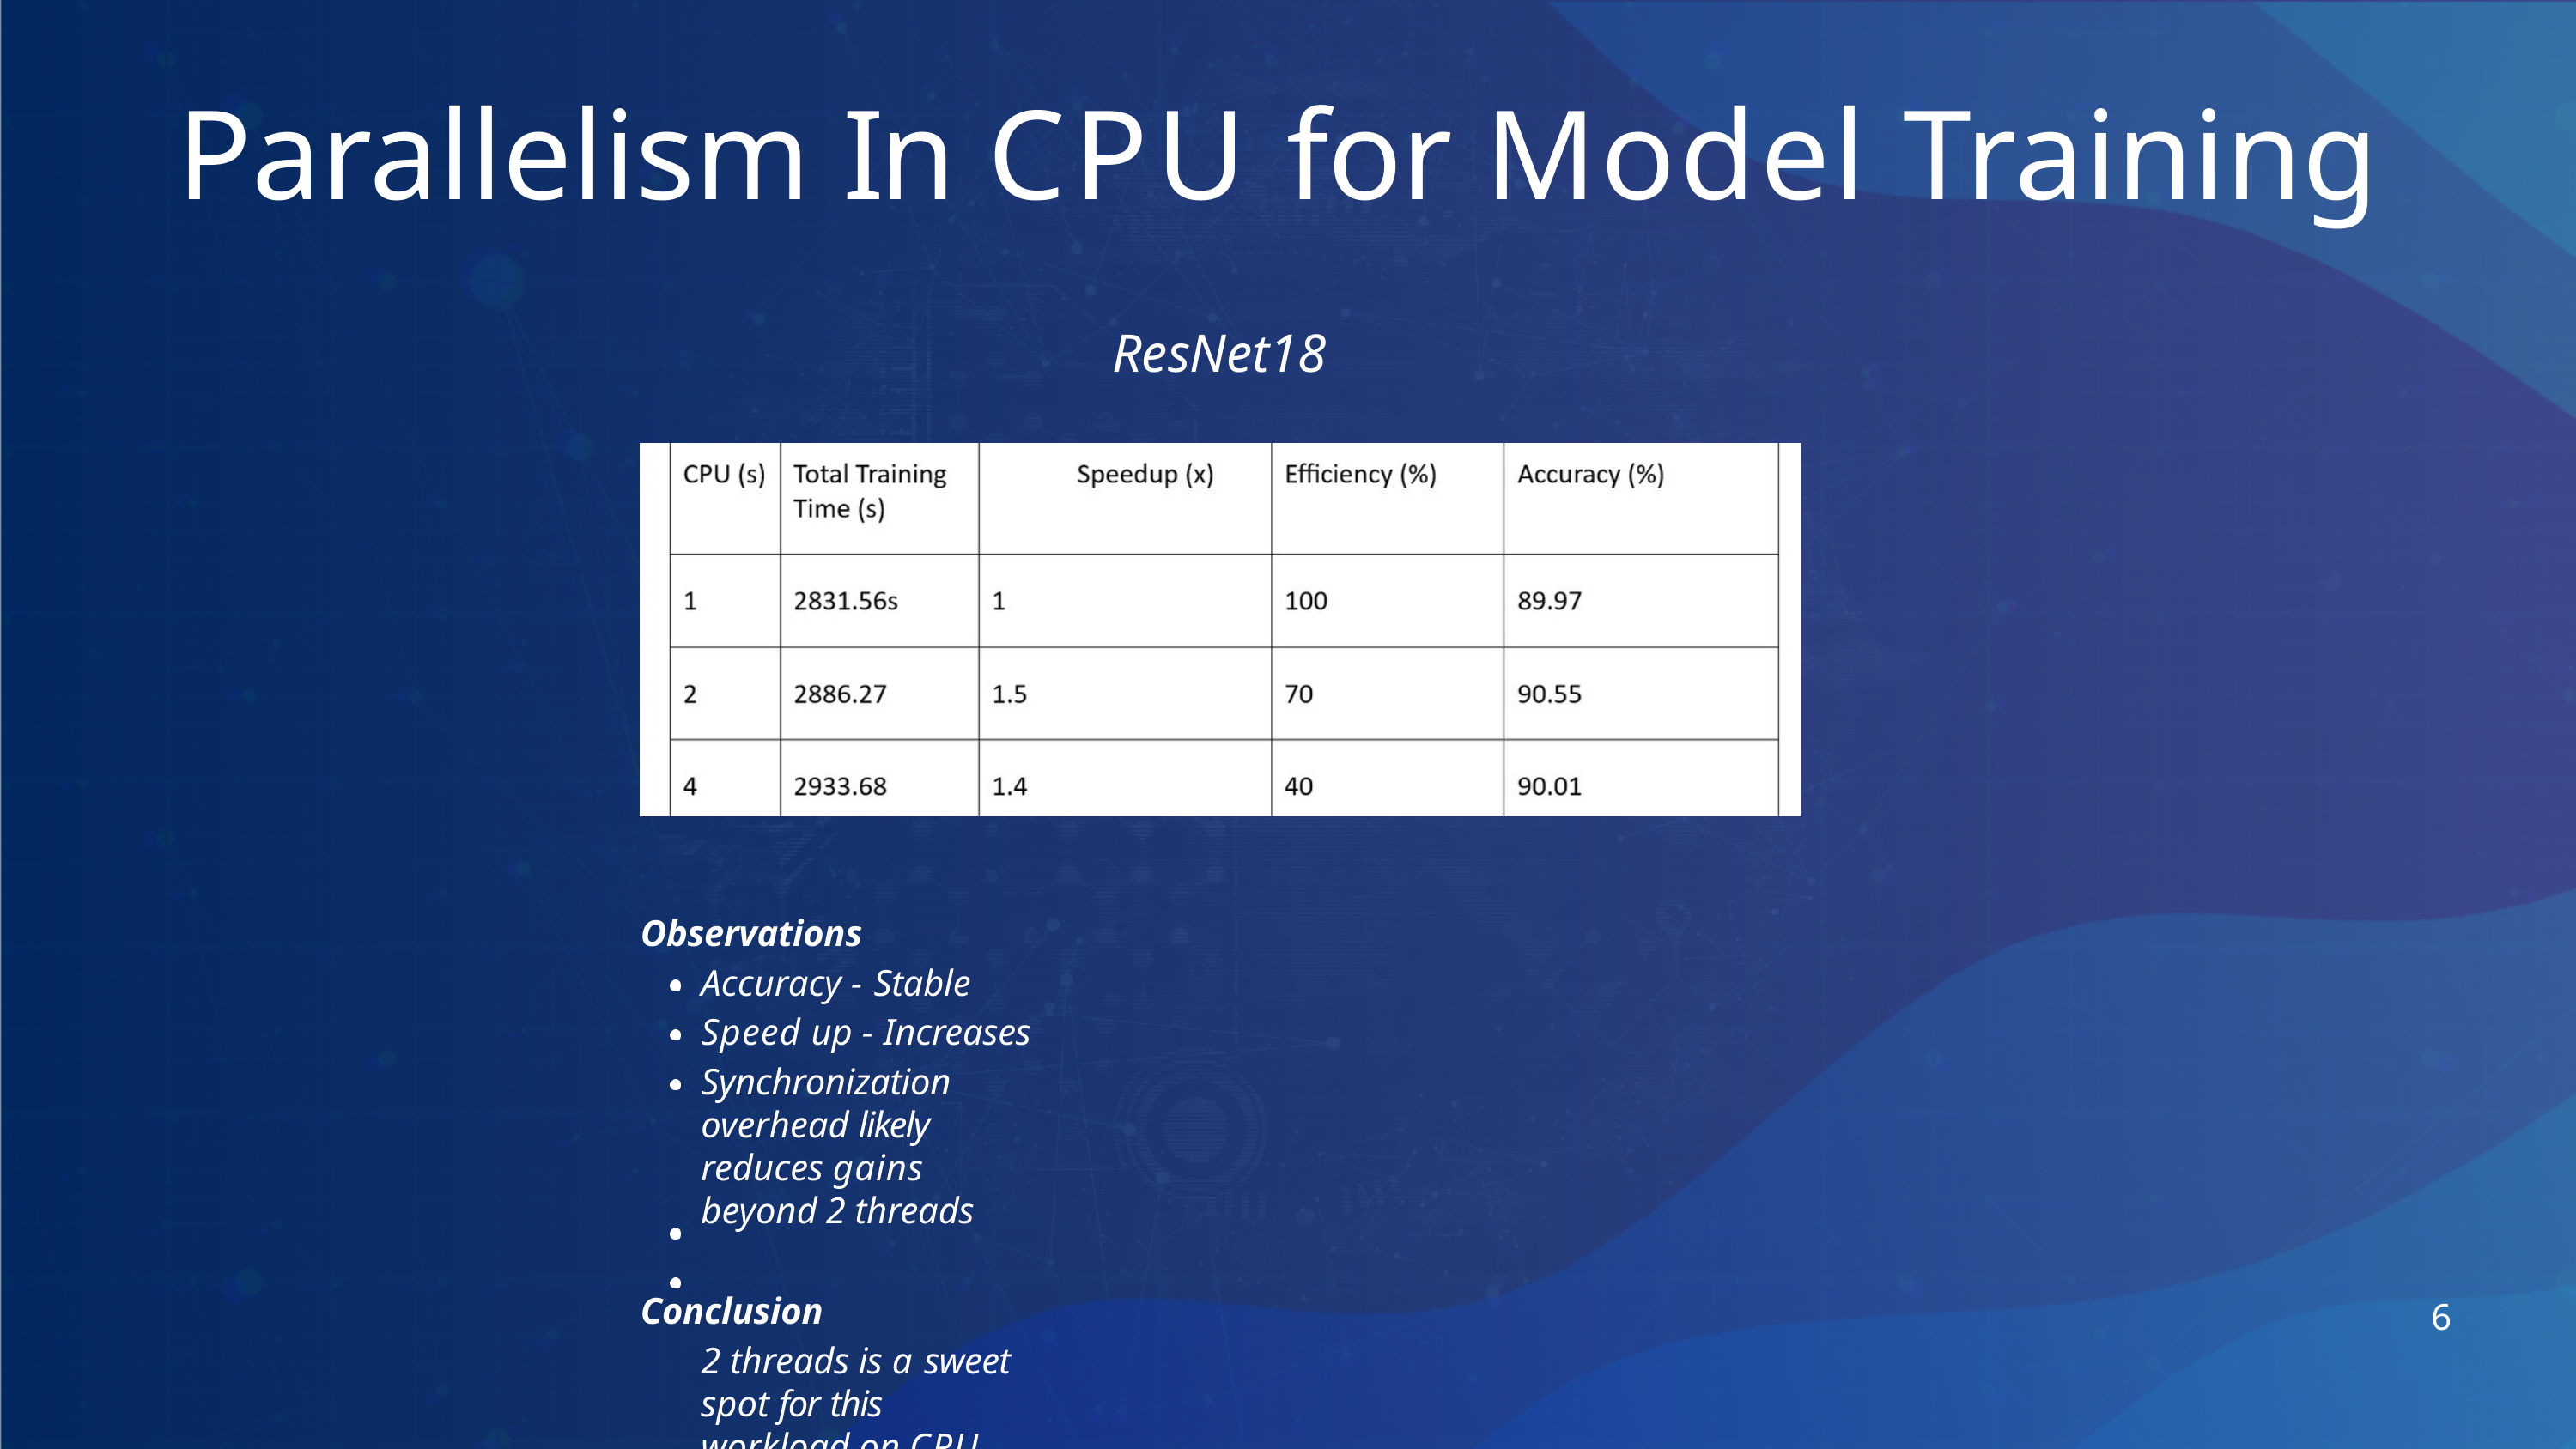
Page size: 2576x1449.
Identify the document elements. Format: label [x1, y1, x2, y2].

text_box [640, 0, 2576, 816]
picture [0, 0, 2576, 1449]
